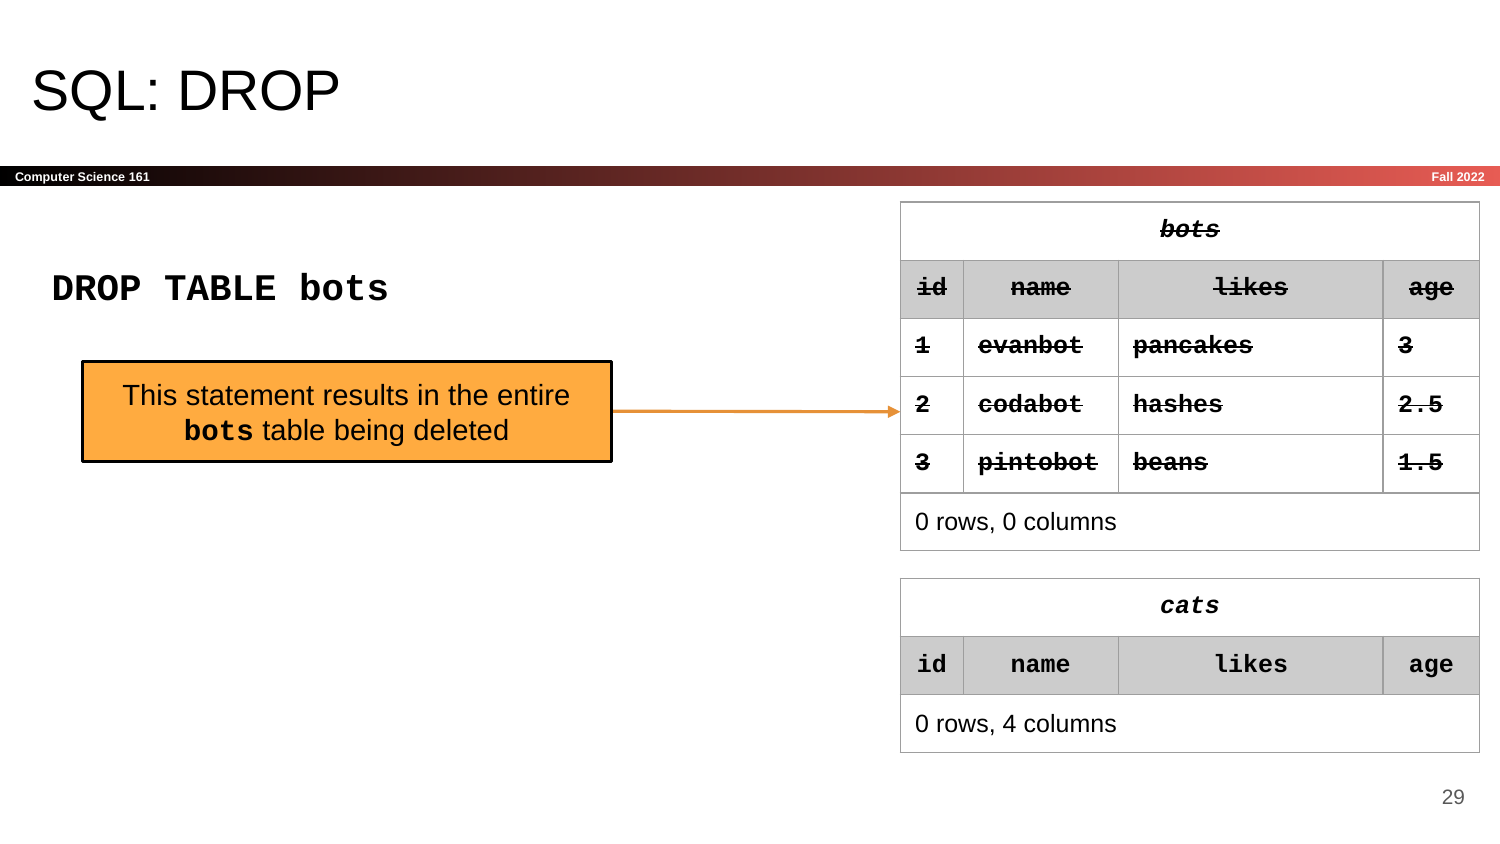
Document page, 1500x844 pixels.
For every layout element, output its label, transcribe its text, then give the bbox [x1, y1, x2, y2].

table_cell id [901, 637, 963, 694]
table_cell name [964, 261, 1118, 318]
table_header cats [901, 579, 1479, 636]
table_cell 2.5 [1384, 377, 1479, 434]
table_cell codabot [964, 377, 1118, 434]
table_cell age [1384, 261, 1479, 318]
table_header bots [901, 203, 1479, 260]
table_cell evanbot [964, 319, 1118, 376]
title SQL: DROP [16, 44, 1415, 139]
table_cell 3 [901, 435, 963, 492]
table_cell age [1384, 637, 1479, 694]
table_cell 2 [905, 377, 963, 434]
table_cell pintobot [964, 435, 1118, 492]
table_cell 1 [901, 319, 963, 376]
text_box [82, 360, 901, 463]
slide_number ‹#› [1389, 764, 1480, 830]
table_cell 0 rows, 0 columns [901, 494, 1479, 550]
table_cell hashes [1119, 377, 1382, 434]
table_cell likes [1119, 261, 1382, 318]
table_cell pancakes [1119, 319, 1382, 376]
table_cell 1.5 [1384, 435, 1479, 492]
table_cell id [901, 261, 963, 318]
table_cell 3 [1384, 319, 1479, 376]
table_cell likes [1119, 637, 1382, 694]
table_cell 0 rows, 4 columns [901, 695, 1479, 752]
list DROP TABLE bots [36, 241, 725, 746]
table_cell beans [1119, 435, 1382, 492]
table_cell name [964, 637, 1118, 694]
